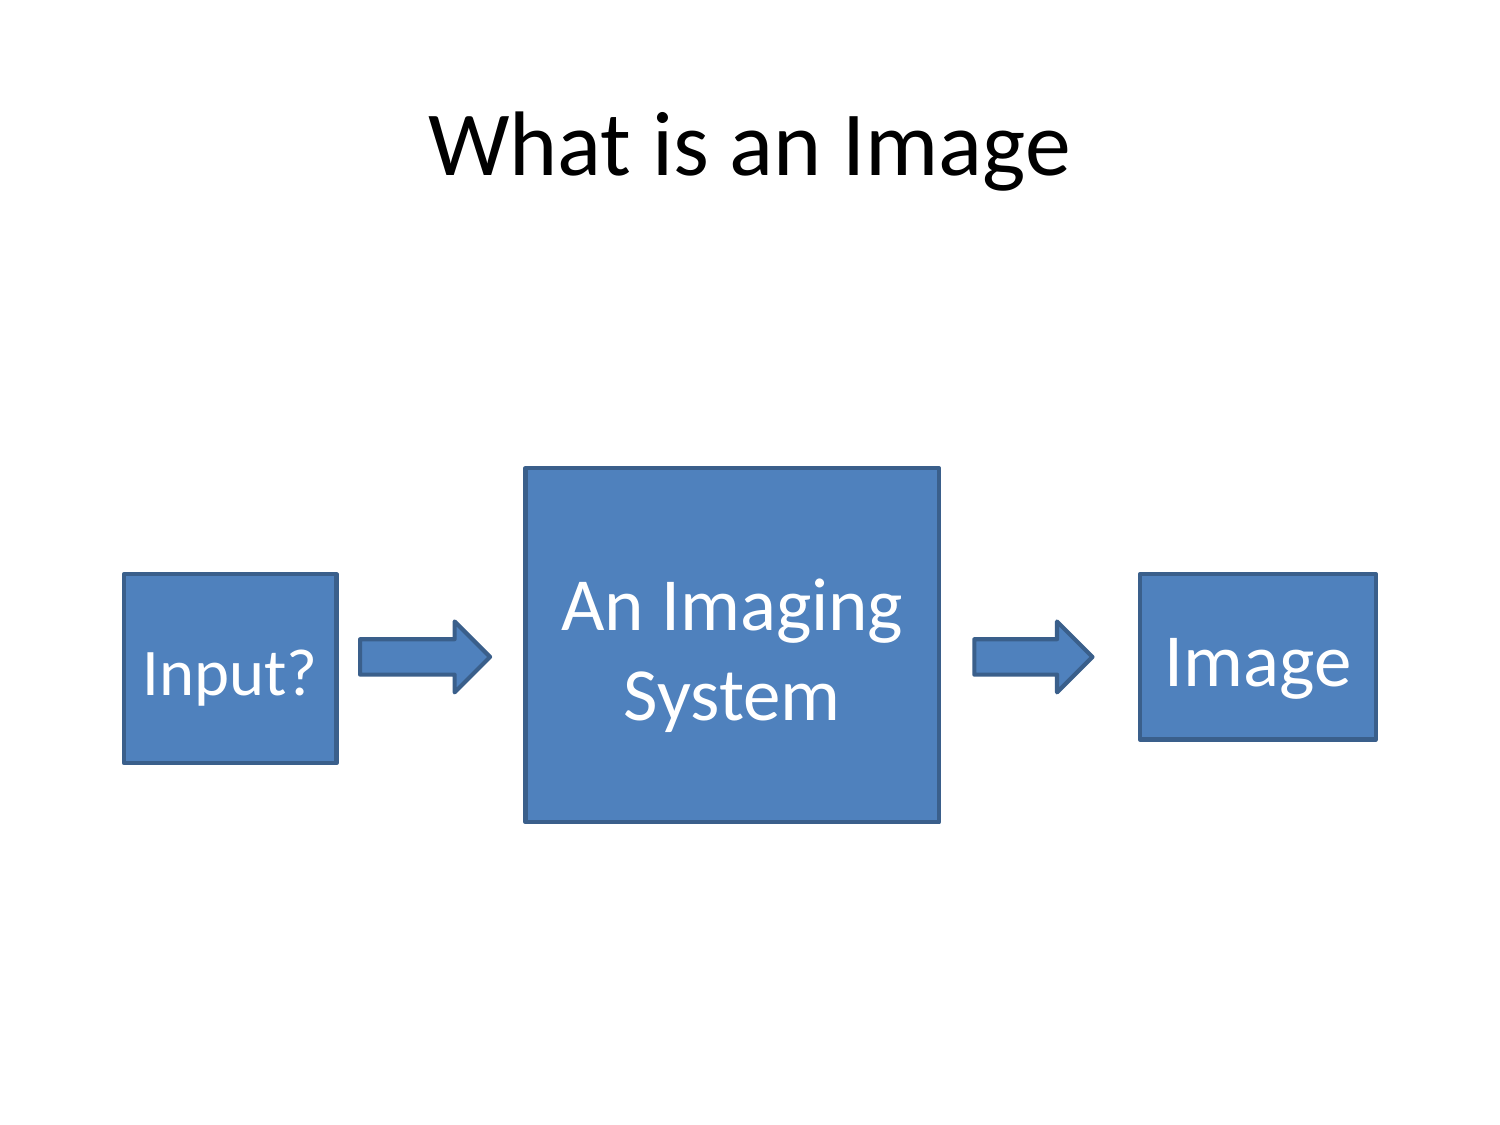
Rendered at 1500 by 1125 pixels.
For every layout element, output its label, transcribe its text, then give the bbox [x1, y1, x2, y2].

text_box Input? [122, 572, 339, 765]
text_box [358, 619, 493, 695]
text_box [972, 619, 1095, 695]
text_box An Imaging System [523, 466, 941, 824]
text_box Image [1138, 572, 1378, 742]
title What is an Image [75, 45, 1425, 233]
